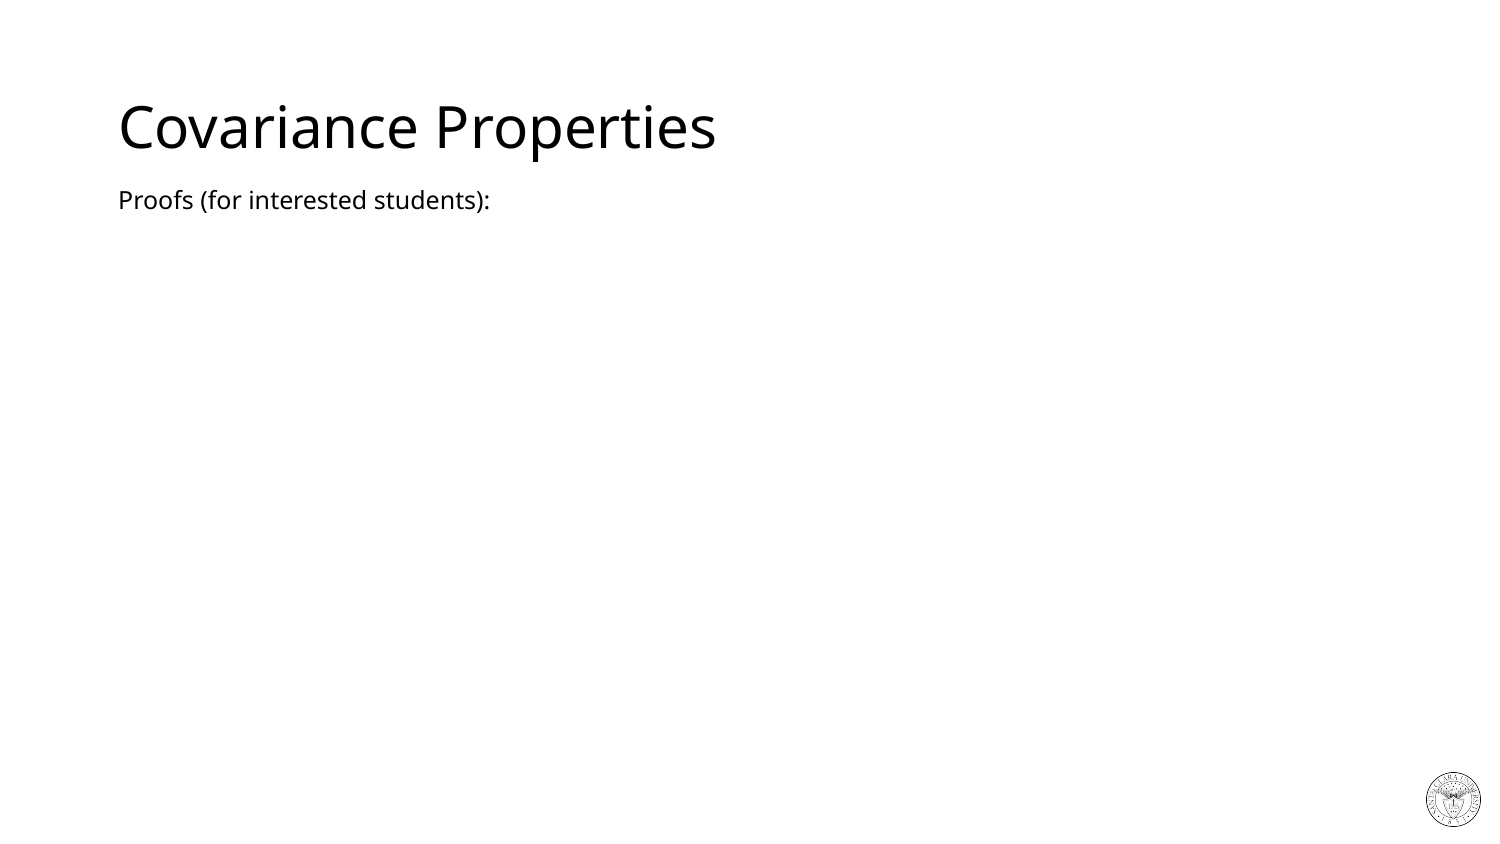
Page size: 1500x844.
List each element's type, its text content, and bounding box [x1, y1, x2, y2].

picture [1426, 772, 1481, 827]
title Covariance Properties [103, 44, 1397, 169]
